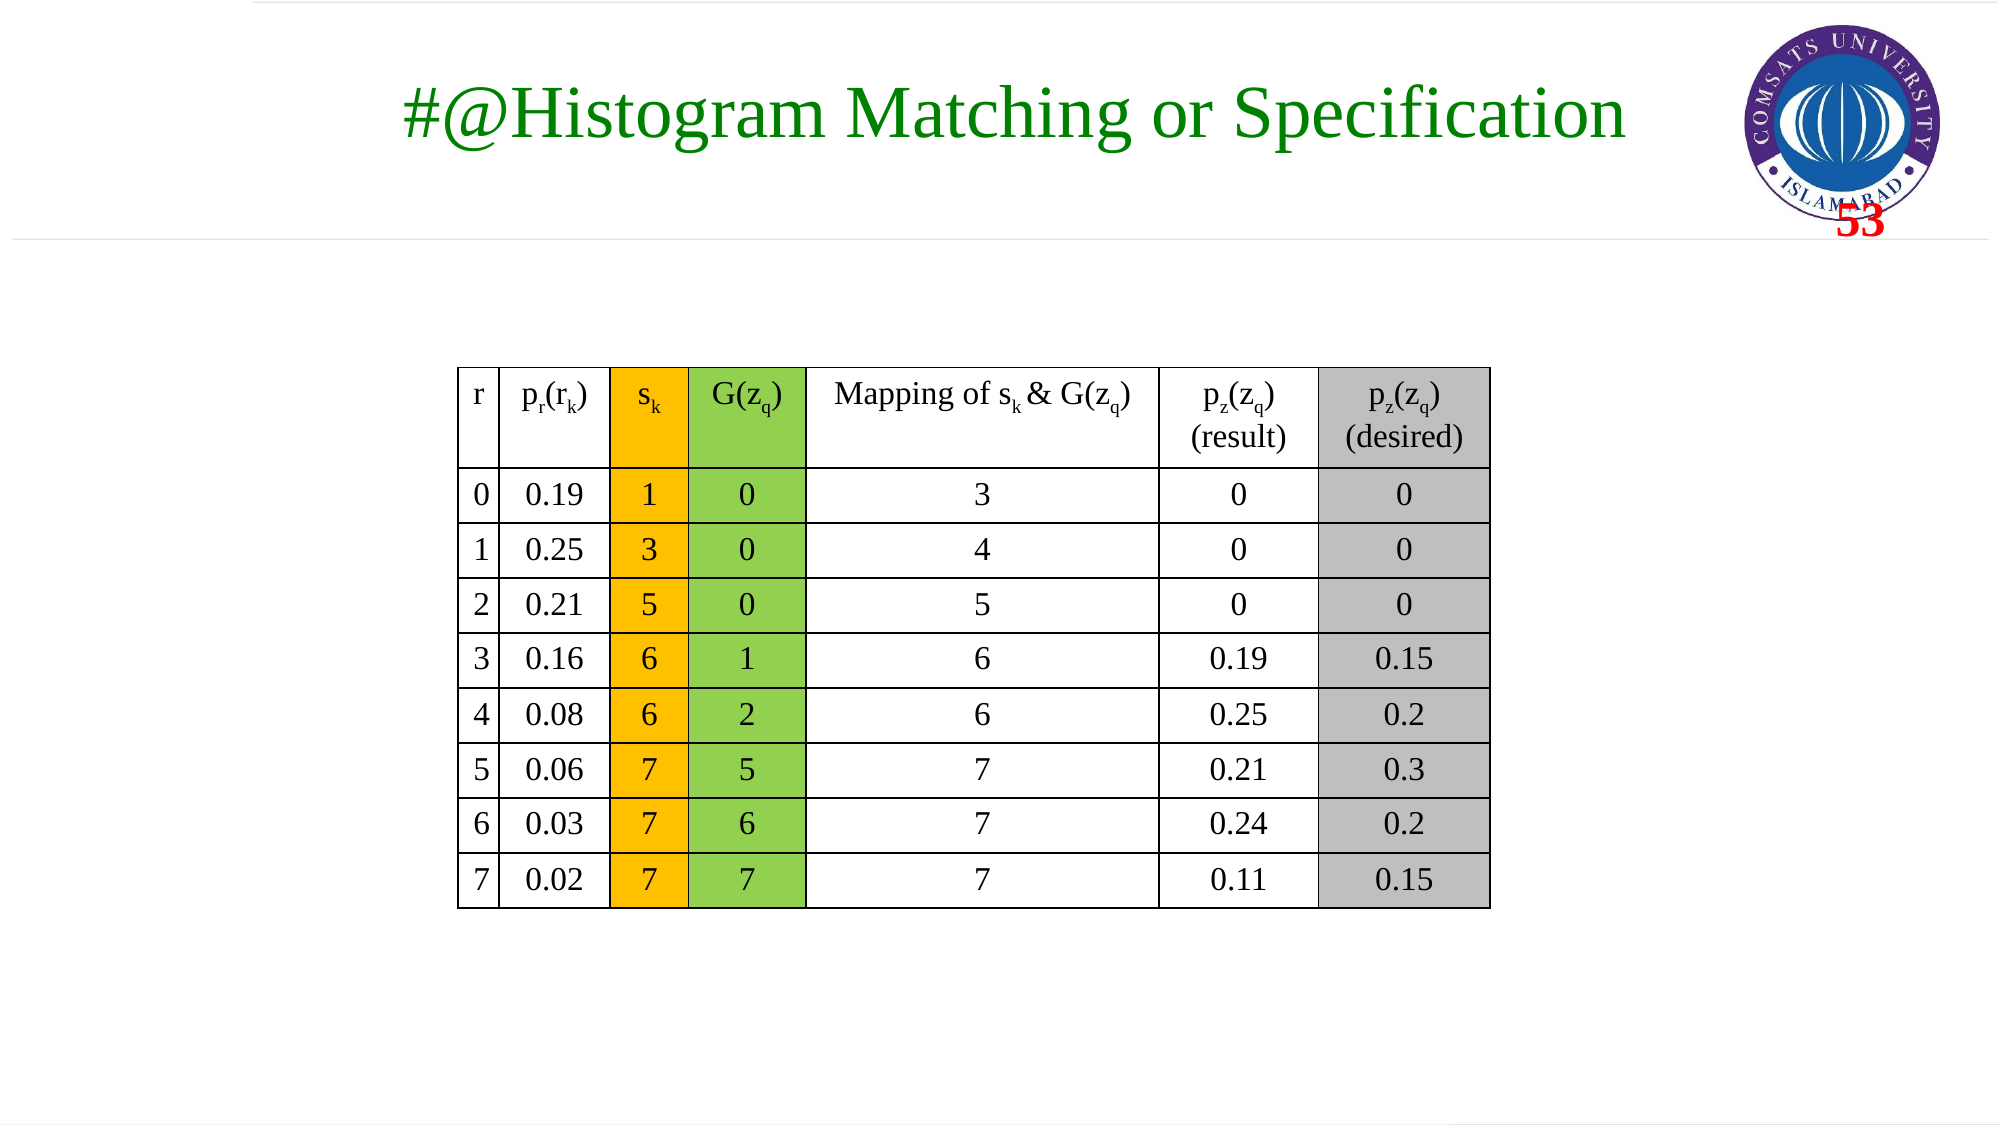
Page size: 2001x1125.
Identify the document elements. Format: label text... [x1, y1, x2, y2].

table_cell 6 [689, 799, 805, 852]
table_header pz(zq) (result) [1160, 368, 1318, 467]
table_cell 4 [807, 524, 1158, 577]
table_cell 1 [611, 469, 688, 522]
table_cell 0 [1319, 579, 1489, 632]
picture [1730, 8, 1954, 237]
table_cell 1 [459, 524, 498, 577]
table_cell 0.03 [500, 799, 609, 852]
table_cell 5 [459, 744, 498, 797]
text_box #@Histogram Matching or Specification [381, 54, 1651, 160]
table_cell 0.19 [1160, 634, 1318, 687]
table_cell 0 [689, 524, 805, 577]
table_cell 7 [459, 854, 498, 907]
table_cell 0 [1160, 579, 1318, 632]
table_header G(zq) [689, 368, 805, 467]
table_cell 0 [689, 579, 805, 632]
table_cell 3 [459, 634, 498, 687]
table_header Mapping of sk & G(zq) [807, 368, 1158, 467]
table_cell 0 [689, 469, 805, 522]
table_cell 0.19 [500, 469, 609, 522]
table_cell 2 [689, 689, 805, 742]
table_cell 5 [807, 579, 1158, 632]
table_header pr(rk) [500, 368, 609, 467]
table_cell 0 [1319, 524, 1489, 577]
table_cell 1 [689, 634, 805, 687]
table_cell 0.15 [1319, 854, 1489, 907]
table_cell 3 [611, 524, 688, 577]
table_cell 7 [611, 854, 688, 907]
table_cell 7 [807, 854, 1158, 907]
table_cell 0.2 [1319, 689, 1489, 742]
table_cell 0.02 [500, 854, 609, 907]
table_header sk [611, 368, 688, 467]
table_cell 0.3 [1319, 744, 1489, 797]
table_cell 0 [1160, 469, 1318, 522]
table_cell 6 [459, 799, 498, 852]
table_cell 4 [459, 689, 498, 742]
table_cell 0.2 [1319, 799, 1489, 852]
table_cell 6 [807, 689, 1158, 742]
table_cell 0 [459, 469, 498, 522]
table_cell 0.25 [500, 524, 609, 577]
table_cell 0.11 [1160, 854, 1318, 907]
table_cell 7 [807, 744, 1158, 797]
table_cell 0.24 [1160, 799, 1318, 852]
table_cell 0.16 [500, 634, 609, 687]
table_cell 0.06 [500, 744, 609, 797]
table_cell 7 [689, 854, 805, 907]
table_cell 7 [611, 744, 688, 797]
table_cell 5 [689, 744, 805, 797]
table_cell 0.08 [500, 689, 609, 742]
table_header r [459, 368, 498, 467]
table_cell 6 [611, 689, 688, 742]
table_cell 0.21 [500, 579, 609, 632]
table_cell 2 [459, 579, 498, 632]
table_cell 0 [1160, 524, 1318, 577]
table_cell 0.25 [1160, 689, 1318, 742]
table_cell 5 [611, 579, 688, 632]
table_cell 0.15 [1319, 634, 1489, 687]
table_cell 6 [807, 634, 1158, 687]
table_cell 3 [807, 469, 1158, 522]
table_cell 7 [807, 799, 1158, 852]
table_header pz(zq) (desired) [1319, 368, 1489, 467]
table_cell 7 [611, 799, 688, 852]
table_cell 0.21 [1160, 744, 1318, 797]
table_cell 0 [1319, 469, 1489, 522]
table_cell 6 [611, 634, 688, 687]
